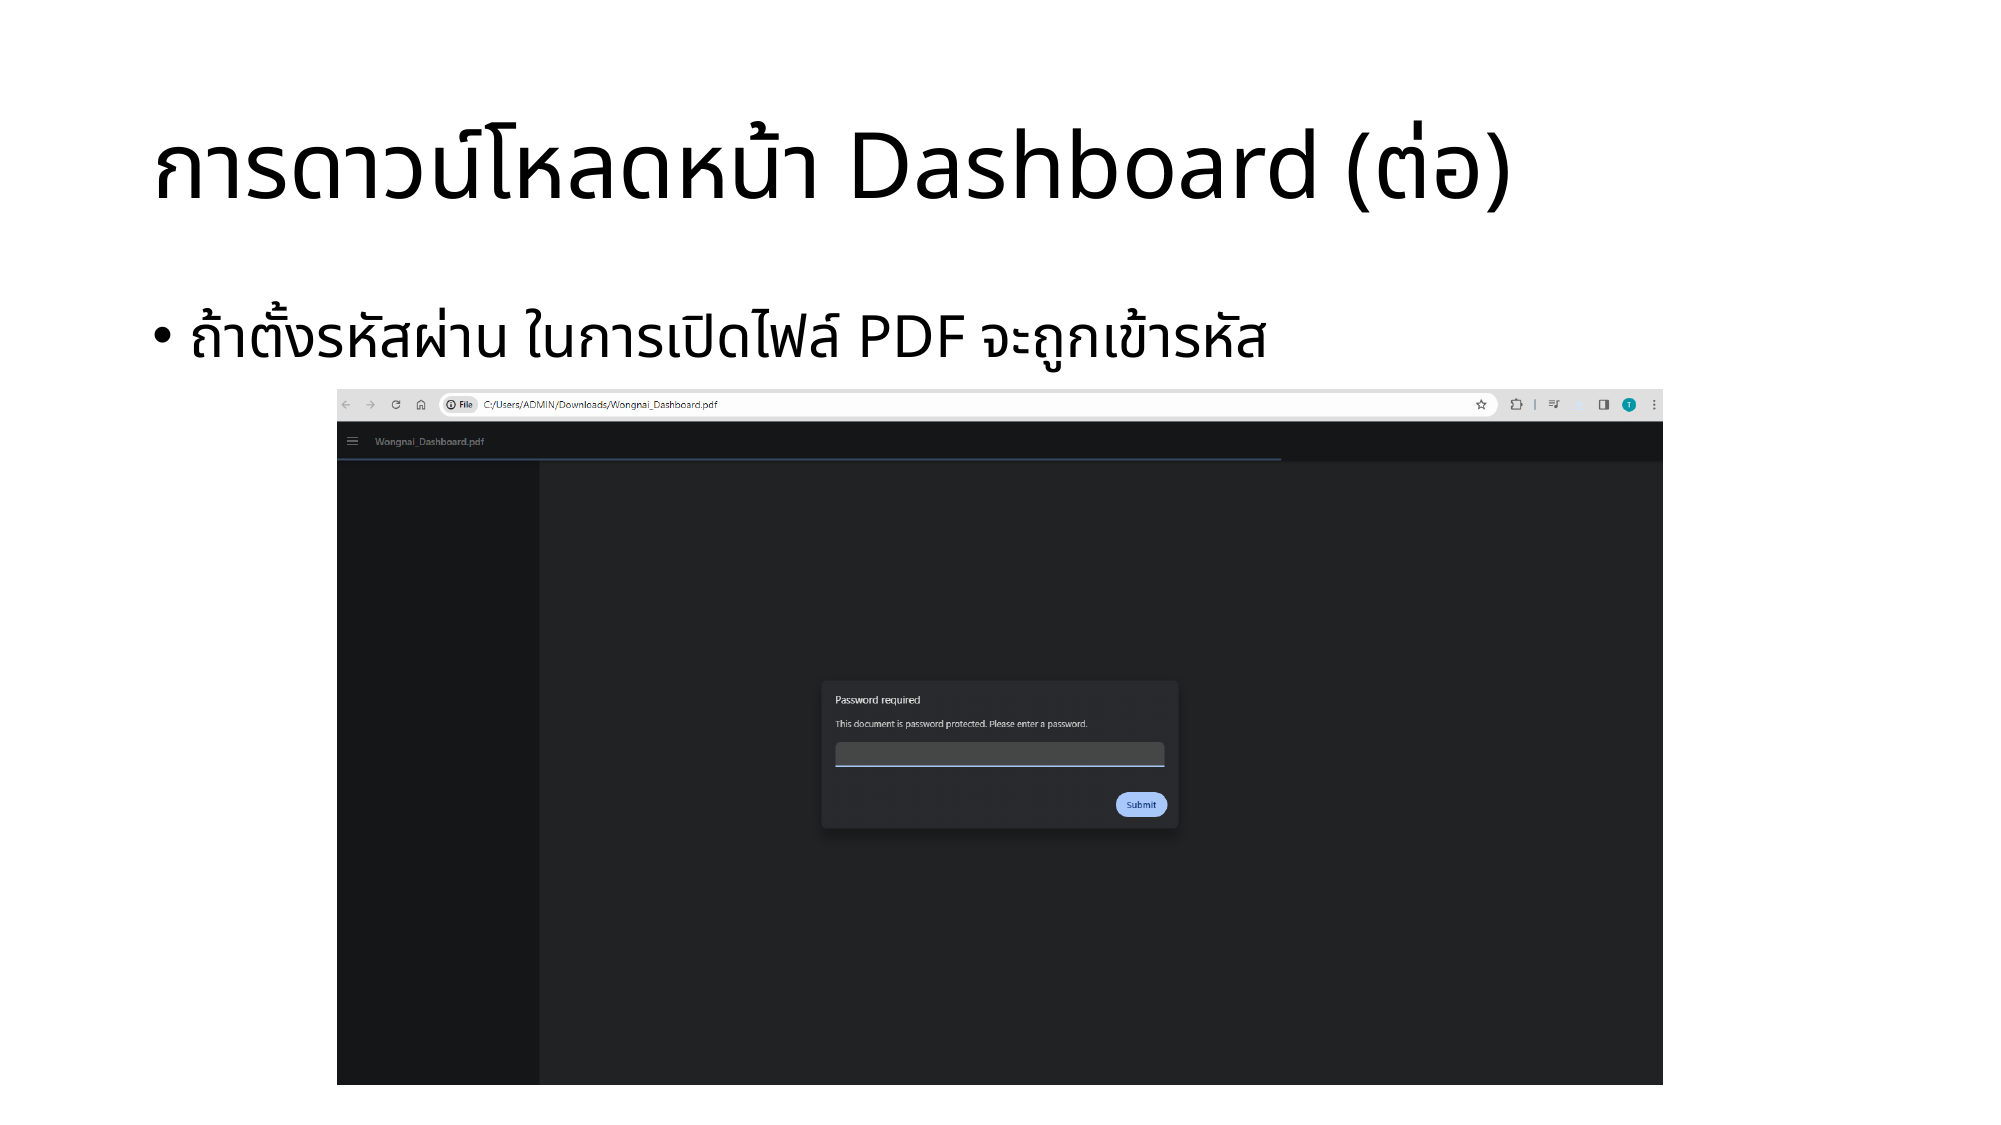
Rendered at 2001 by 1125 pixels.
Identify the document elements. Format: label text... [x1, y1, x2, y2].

title การดาวน์โหลดหน้า Dashboard (ต่อ) [137, 59, 1863, 278]
list ถ้าตั้งรหัสผ่าน ในการเปิดไฟล์ PDF จะถูกเข้ารหัส [137, 299, 1863, 1014]
picture [337, 389, 1663, 1086]
